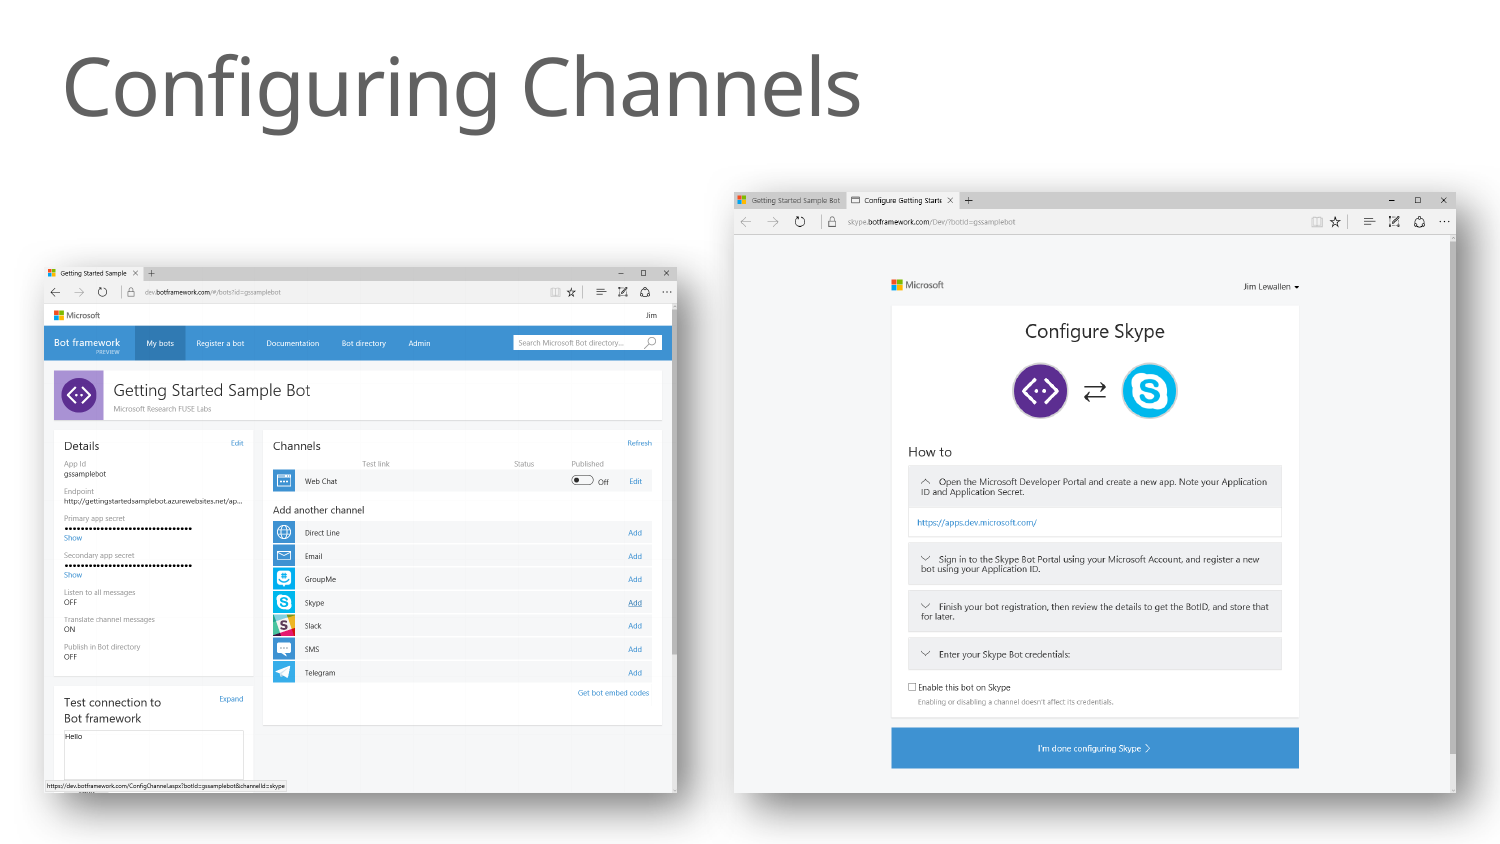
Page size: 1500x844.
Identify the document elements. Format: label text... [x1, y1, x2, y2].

picture [43, 267, 677, 794]
title Configuring Channels [44, 35, 1456, 147]
picture [733, 192, 1456, 794]
